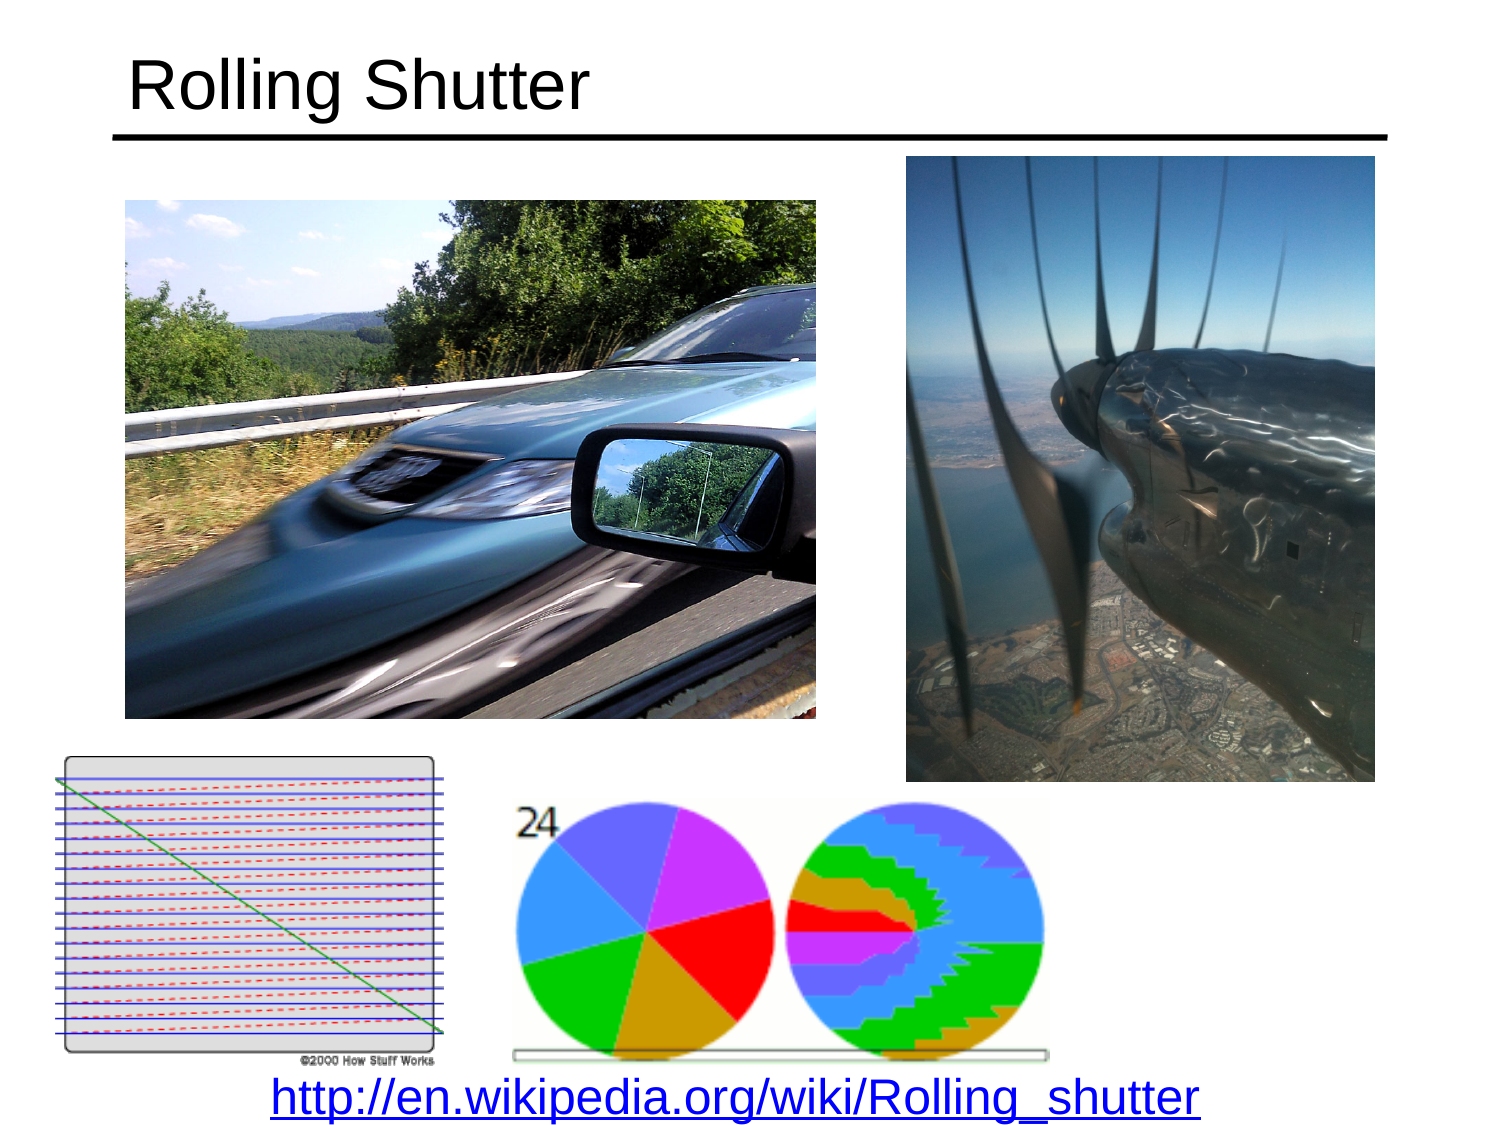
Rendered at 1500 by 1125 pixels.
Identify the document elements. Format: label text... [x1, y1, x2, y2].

text_box http://en.wikipedia.org/wiki/Rolling_shutter [255, 1056, 1216, 1125]
picture [512, 797, 1050, 1067]
picture [124, 200, 817, 720]
picture [905, 156, 1376, 782]
title Rolling Shutter [112, 12, 1388, 150]
picture [55, 756, 445, 1067]
